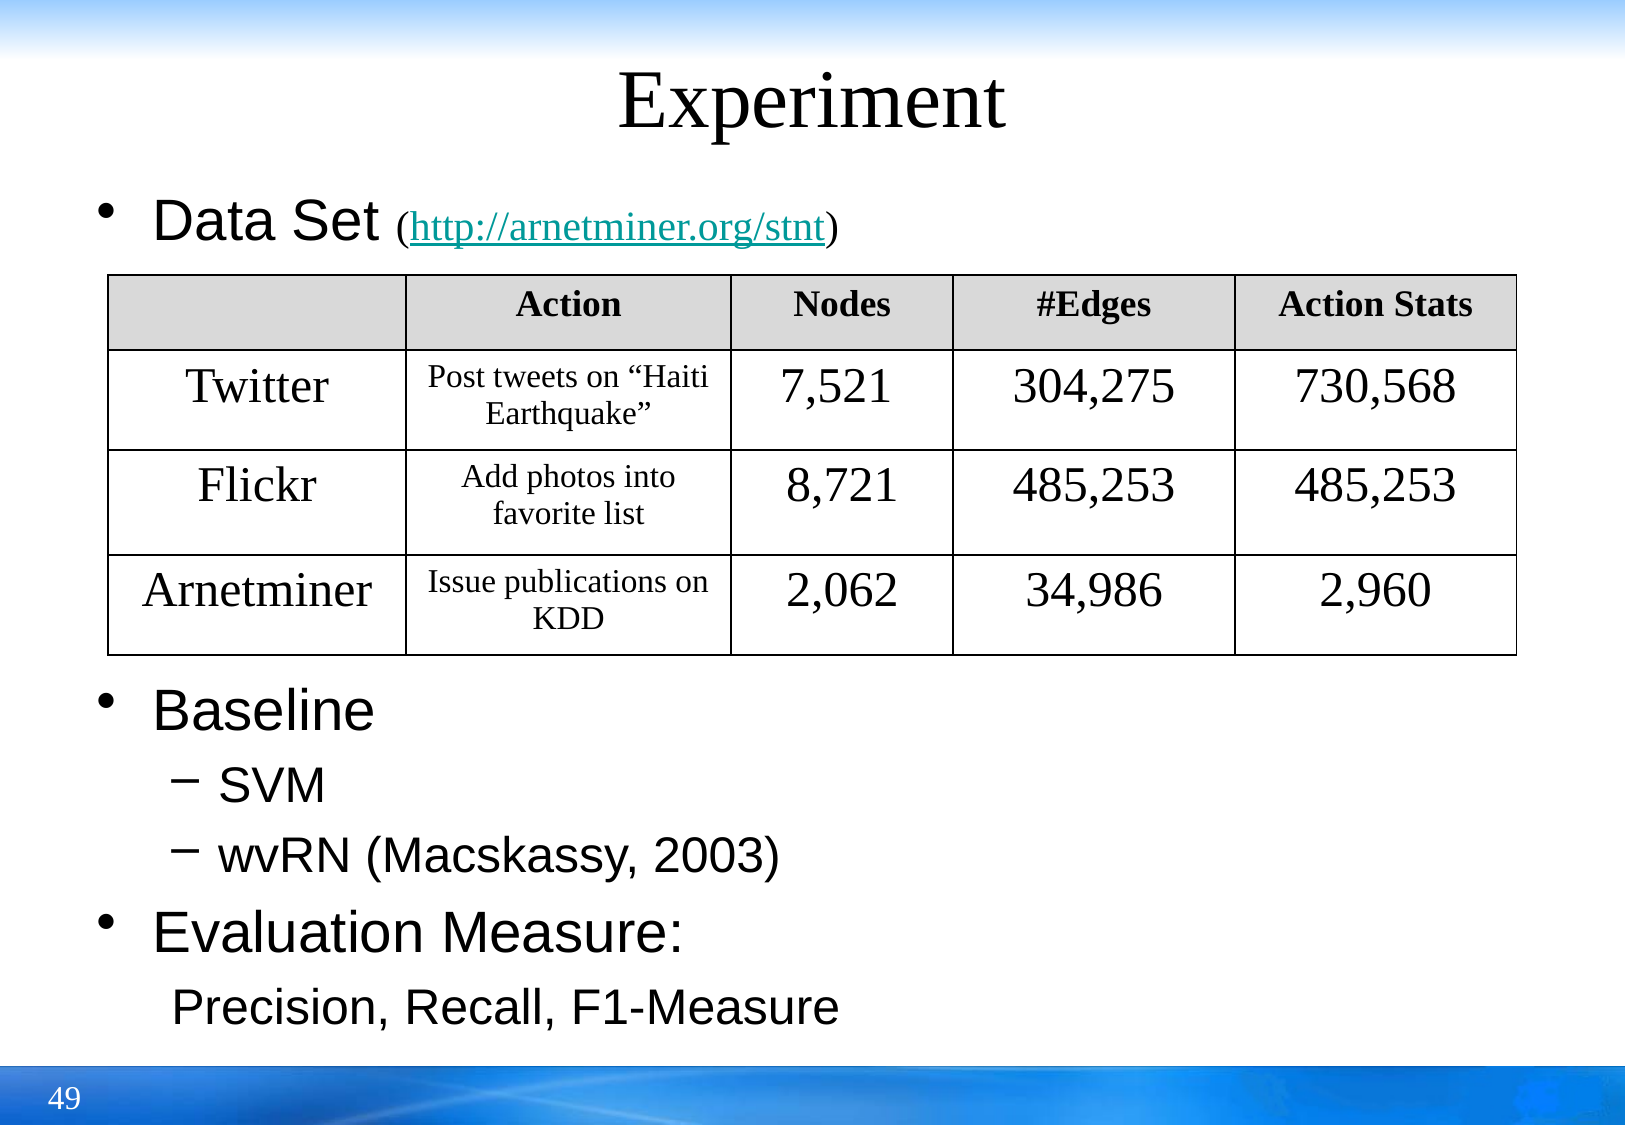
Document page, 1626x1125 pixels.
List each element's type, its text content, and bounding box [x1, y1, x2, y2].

table_header Action Stats [1236, 276, 1516, 349]
table_cell 7,521 [732, 351, 952, 449]
table_cell Add photos into favorite list [407, 451, 730, 554]
table_cell Flickr [109, 451, 405, 554]
table_cell 34,986 [954, 556, 1234, 654]
table_cell Issue publications on KDD [407, 556, 730, 654]
table_header Nodes [732, 276, 952, 349]
table_cell 485,253 [1236, 451, 1516, 554]
table_cell Arnetminer [109, 556, 405, 654]
table_header [109, 276, 405, 349]
table_cell 8,721 [732, 451, 952, 554]
table_cell Post tweets on “Haiti Earthquake” [407, 351, 730, 449]
table_cell 730,568 [1236, 351, 1516, 449]
list Data Set (http://arnetminer.org/stnt) Baseline SVM wvRN (Macskassy, 2003) Evaluation Measure: Precision, Recall, F1-Measure [80, 188, 1531, 1051]
title Experiment [80, 0, 1544, 188]
table_header Action [407, 276, 730, 349]
table_cell 485,253 [954, 451, 1234, 554]
picture [0, 1066, 1625, 1125]
table_cell Twitter [109, 351, 405, 449]
table_cell 304,275 [954, 351, 1234, 449]
table_cell 2,062 [732, 556, 952, 654]
table_cell 2,960 [1236, 556, 1516, 654]
table_header #Edges [954, 276, 1234, 349]
